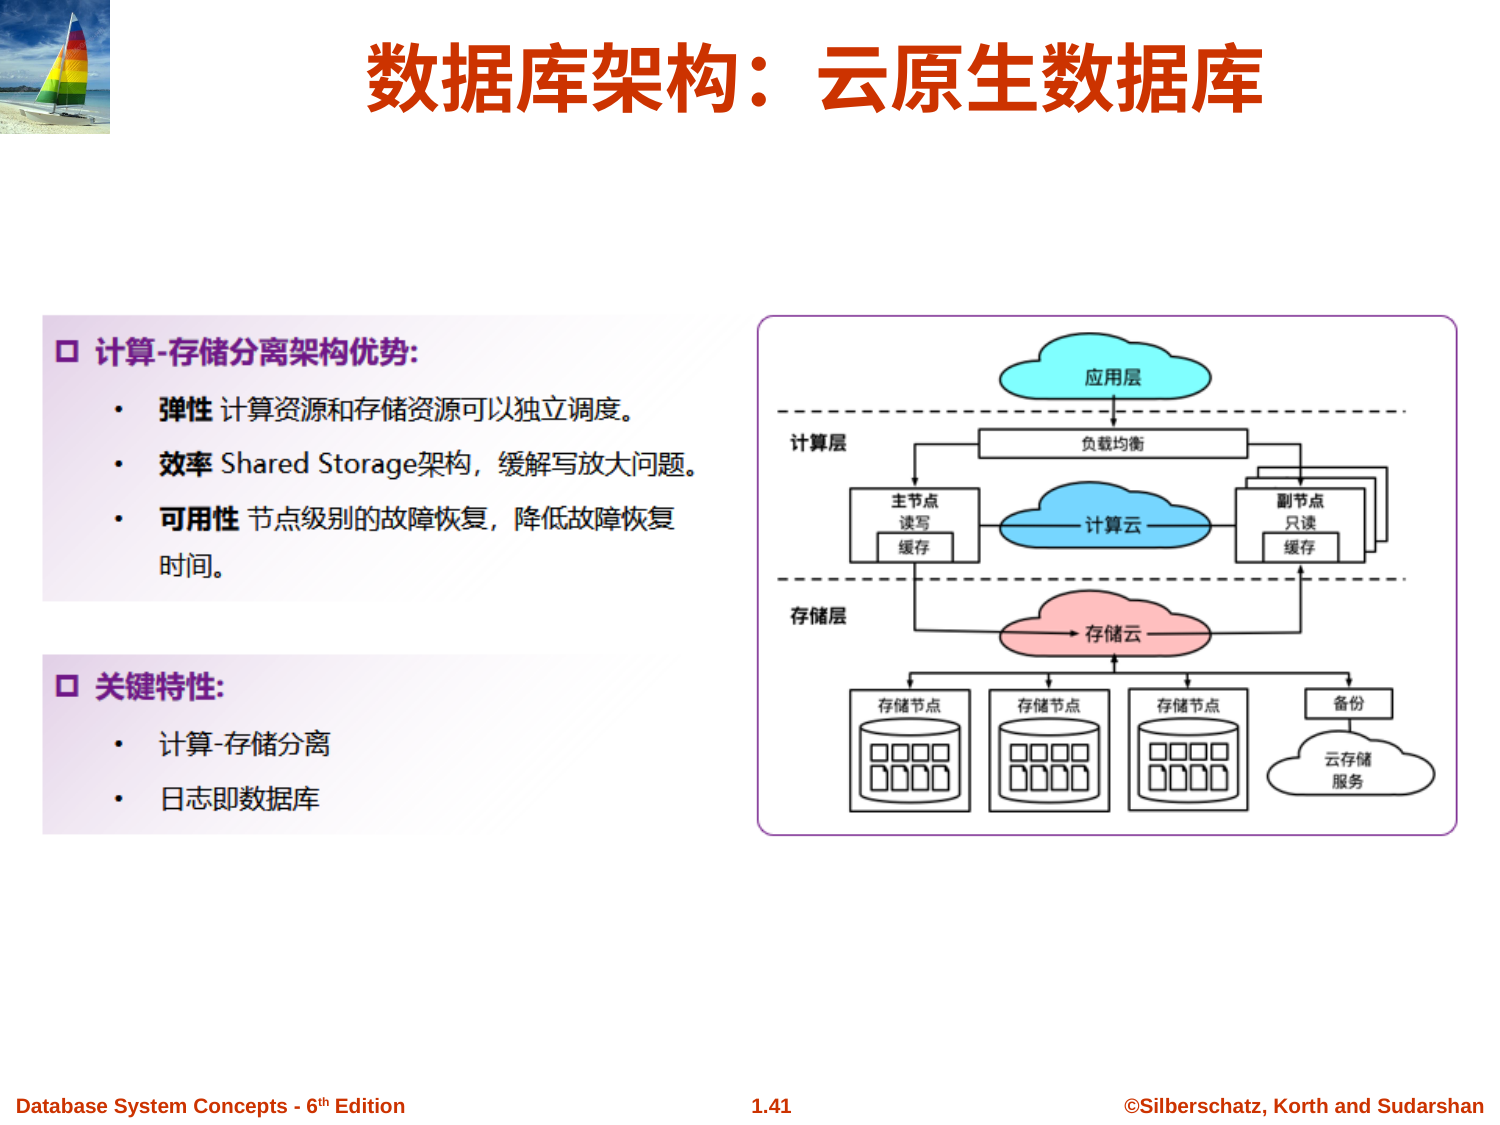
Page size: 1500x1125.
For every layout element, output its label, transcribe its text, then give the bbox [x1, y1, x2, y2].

picture [0, 0, 110, 134]
picture [31, 302, 1472, 853]
text_box 数据库架构：云原生数据库 [159, 21, 1472, 133]
